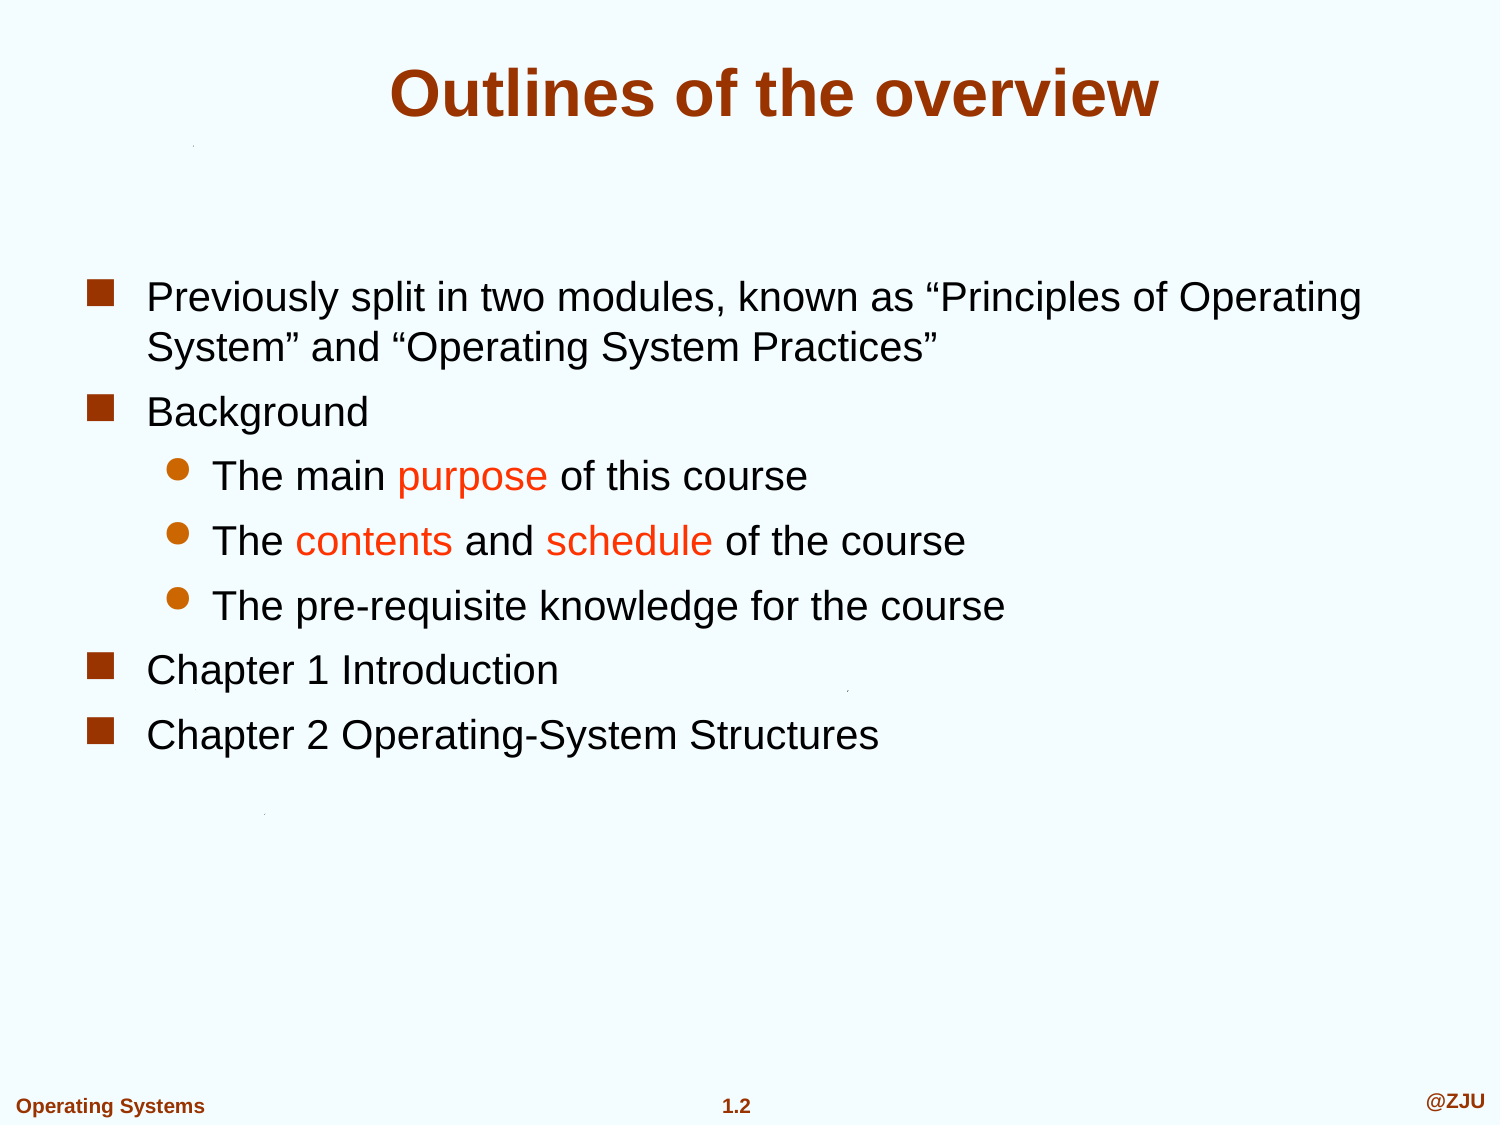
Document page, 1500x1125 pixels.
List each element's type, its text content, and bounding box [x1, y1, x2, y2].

title Outlines of the overview [112, 37, 1438, 138]
list Previously split in two modules, known as “Principles of Operating System” and “Operating System Practices” Background The main purpose of this course The contents and schedule of the course The pre-requisite knowledge for the course Chapter 1 Introduction Chapter 2 Operating-System Structures [75, 262, 1425, 1005]
